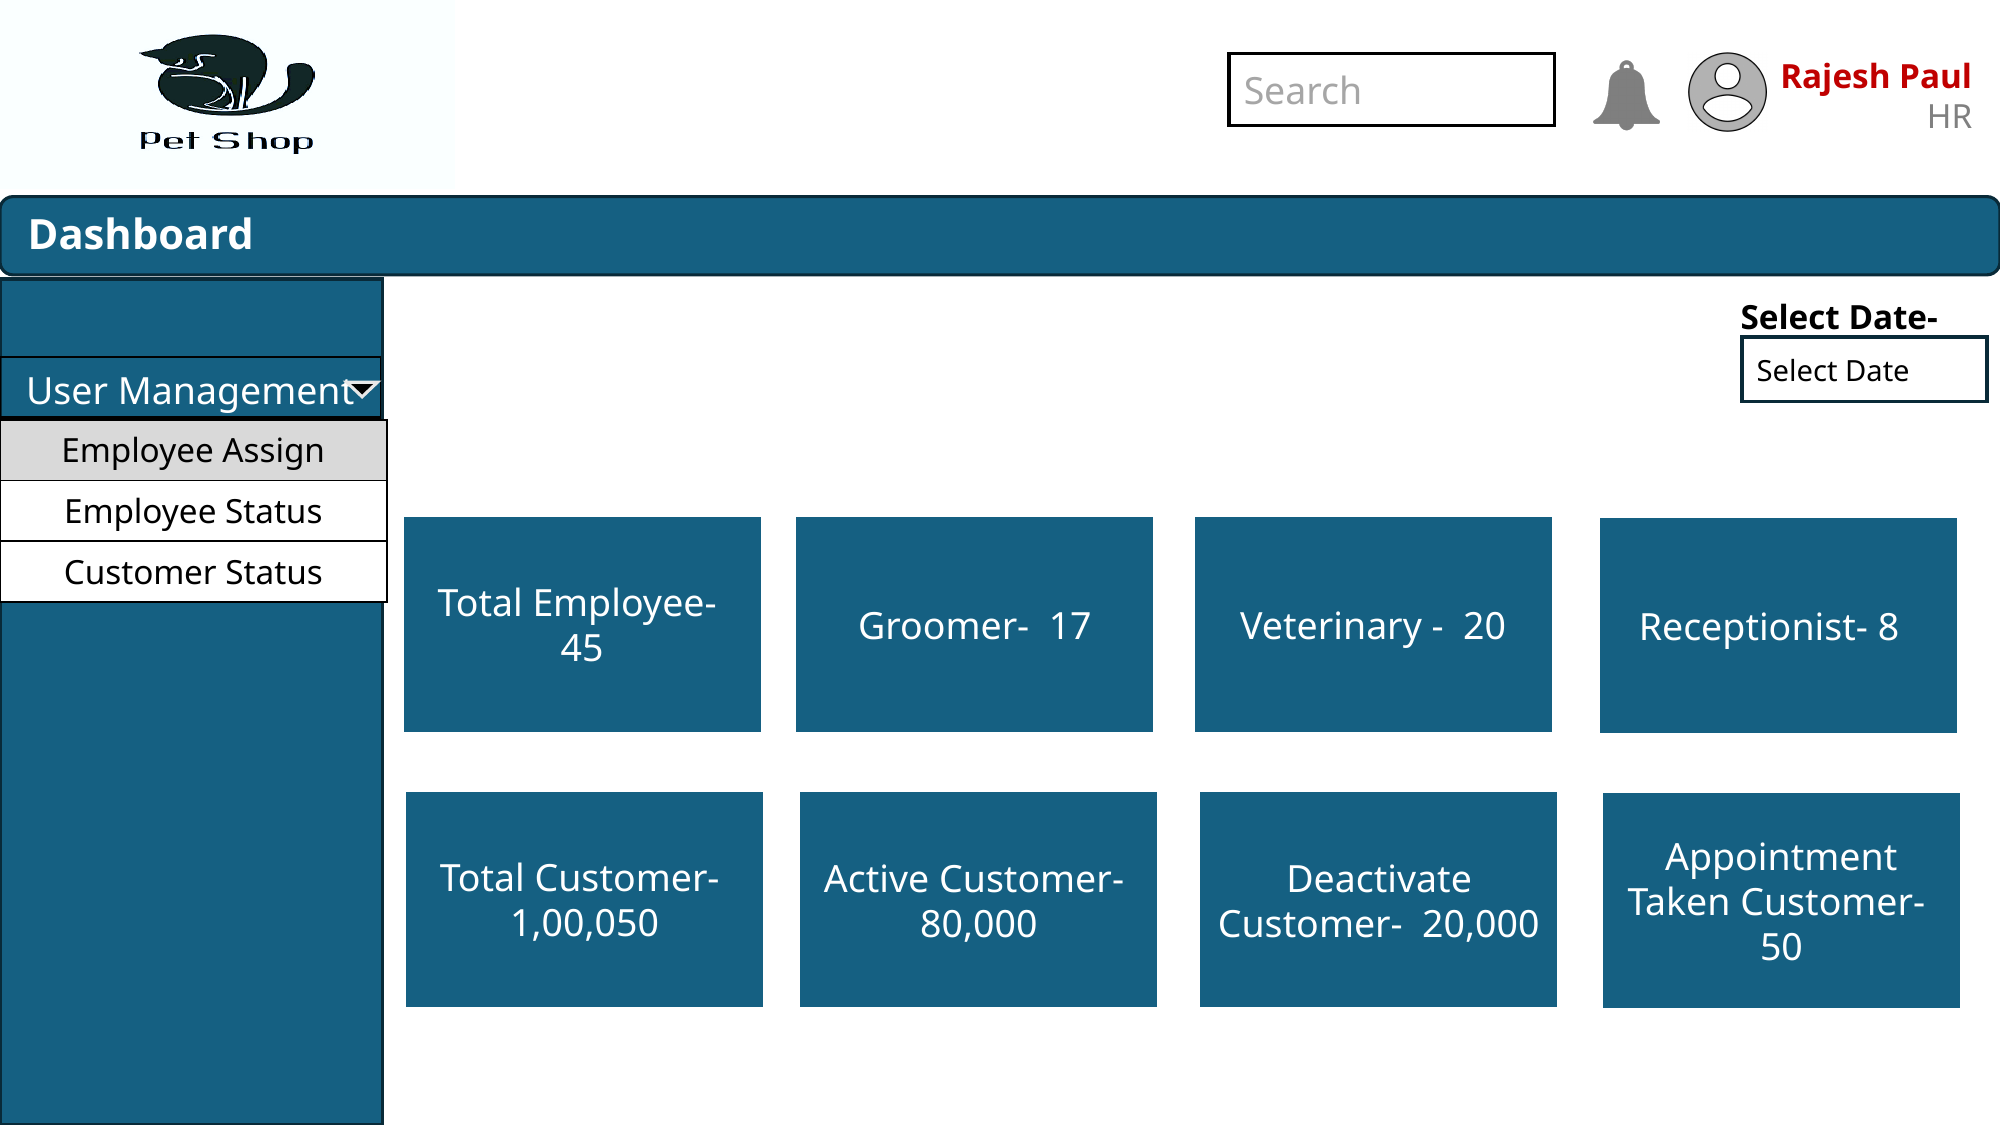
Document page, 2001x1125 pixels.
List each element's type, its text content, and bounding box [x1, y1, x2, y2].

table_cell Customer Status [1, 542, 386, 601]
text_box Search [1227, 52, 1556, 127]
text_box [342, 380, 382, 399]
text_box [0, 277, 384, 419]
text_box [0, 195, 2000, 277]
text_box [0, 603, 384, 1125]
text_box Select Date [1740, 335, 1989, 403]
text_box Receptionist- 8 [1596, 514, 1962, 737]
text_box Dashboard [12, 200, 363, 266]
text_box Appointment Taken Customer- 50 [1599, 789, 1964, 1012]
text_box Deactivate Customer- 20,000 [1196, 788, 1562, 1012]
table_cell Employee Status [1, 481, 386, 540]
text_box Rajesh Paul HR [1301, 48, 1988, 143]
table_header User Management [1, 358, 380, 416]
text_box Select Date- [1725, 288, 1983, 344]
picture [1580, 49, 1673, 142]
text_box Total Employee- 45 [399, 512, 765, 736]
text_box Veterinary - 20 [1191, 513, 1556, 737]
text_box Active Customer- 80,000 [796, 788, 1162, 1012]
picture [0, 0, 456, 189]
text_box Total Customer- 1,00,050 [402, 787, 767, 1011]
text_box Groomer- 17 [792, 513, 1158, 737]
picture [1686, 51, 1768, 133]
table_header Employee Assign [1, 421, 386, 480]
